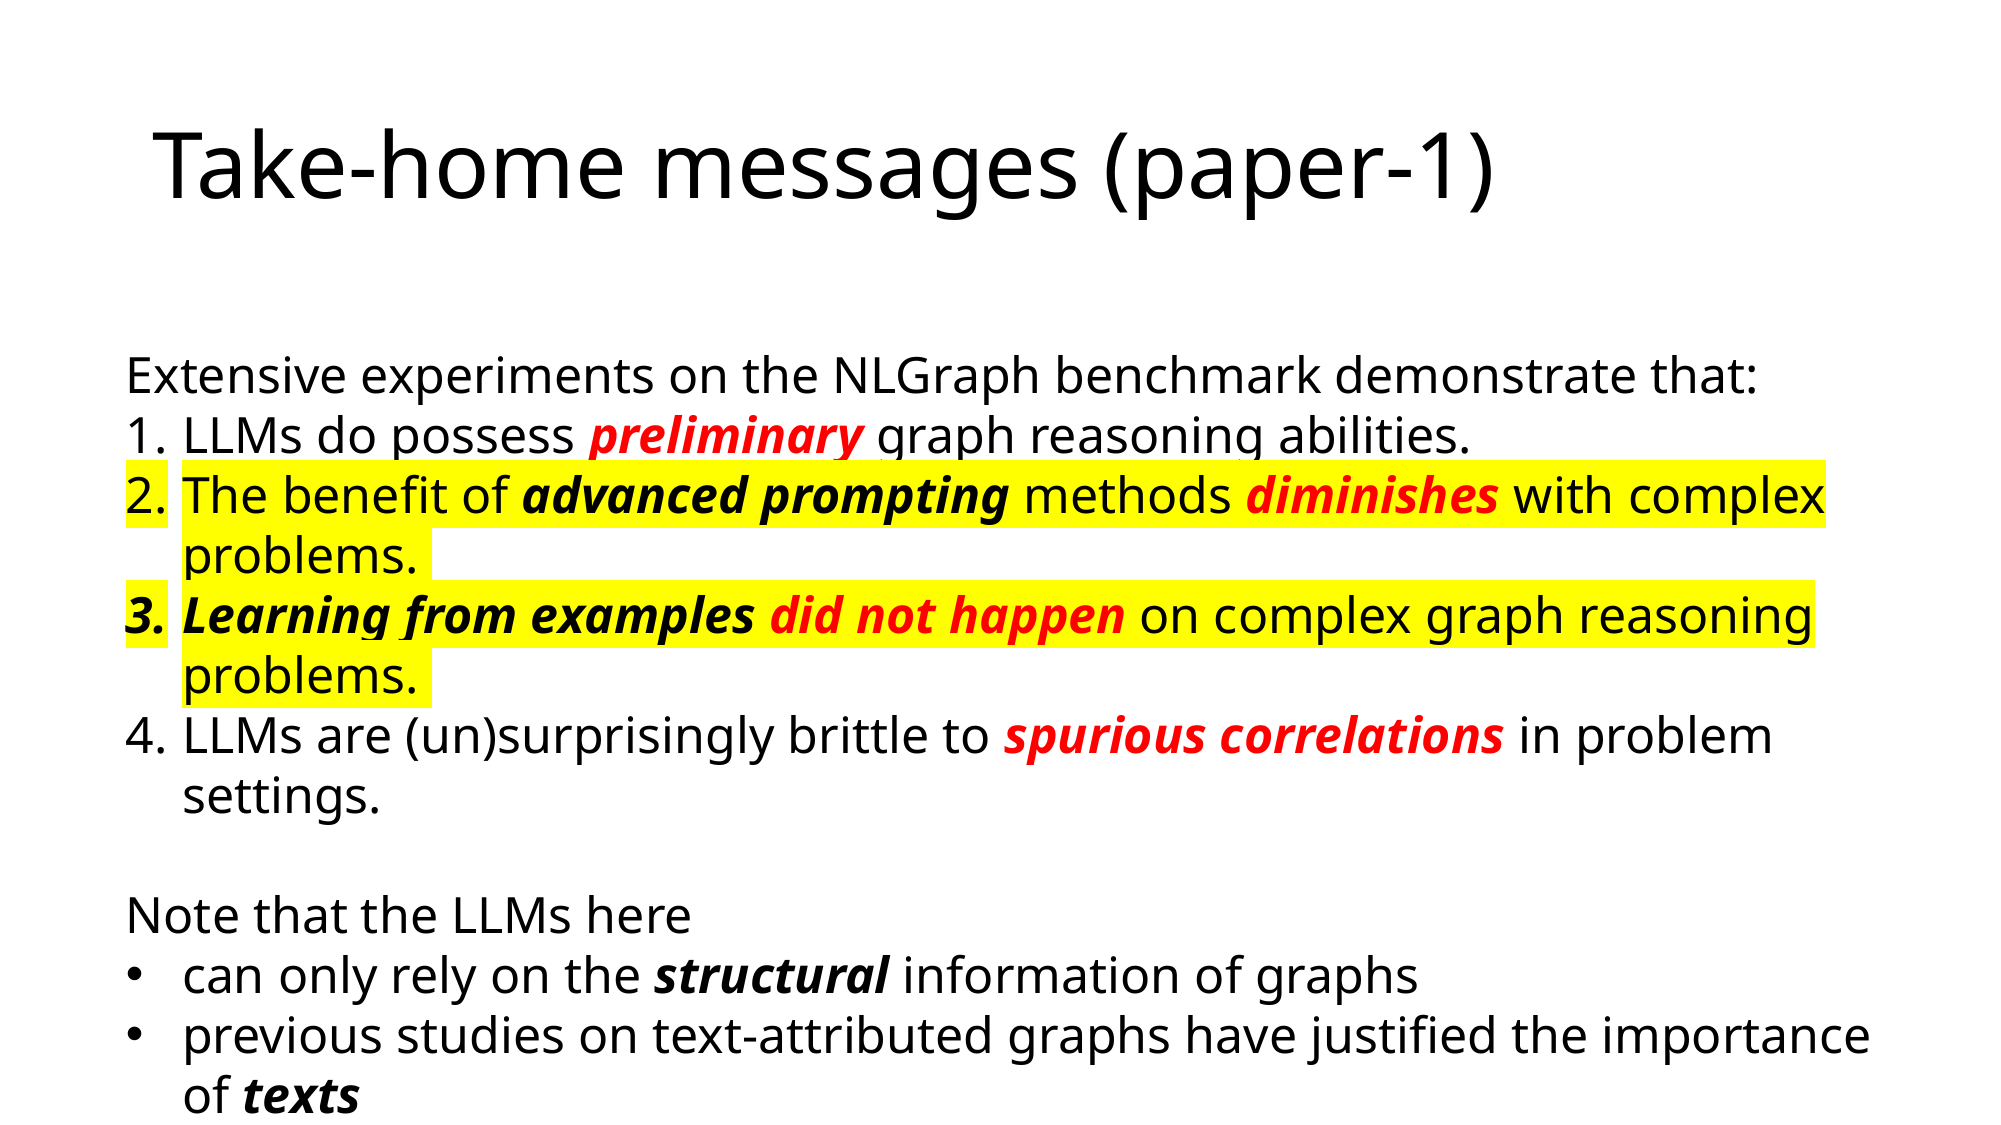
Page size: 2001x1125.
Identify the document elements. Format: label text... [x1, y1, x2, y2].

title Take-home messages (paper-1) [137, 59, 1863, 278]
text_box ﻿Extensive experiments on the NLGraph benchmark demonstrate that: LLMs do possess preliminary graph reasoning abilities. The benefit of advanced prompting methods diminishes with complex problems. Learning from examples did not happen on complex graph reasoning problems. LLMs are (un)surprisingly brittle to spurious correlations in problem settings. Note that the LLMs here can only rely on the structural information of graphs previous studies on text-attributed graphs have justified the importance of texts [111, 336, 1908, 1125]
